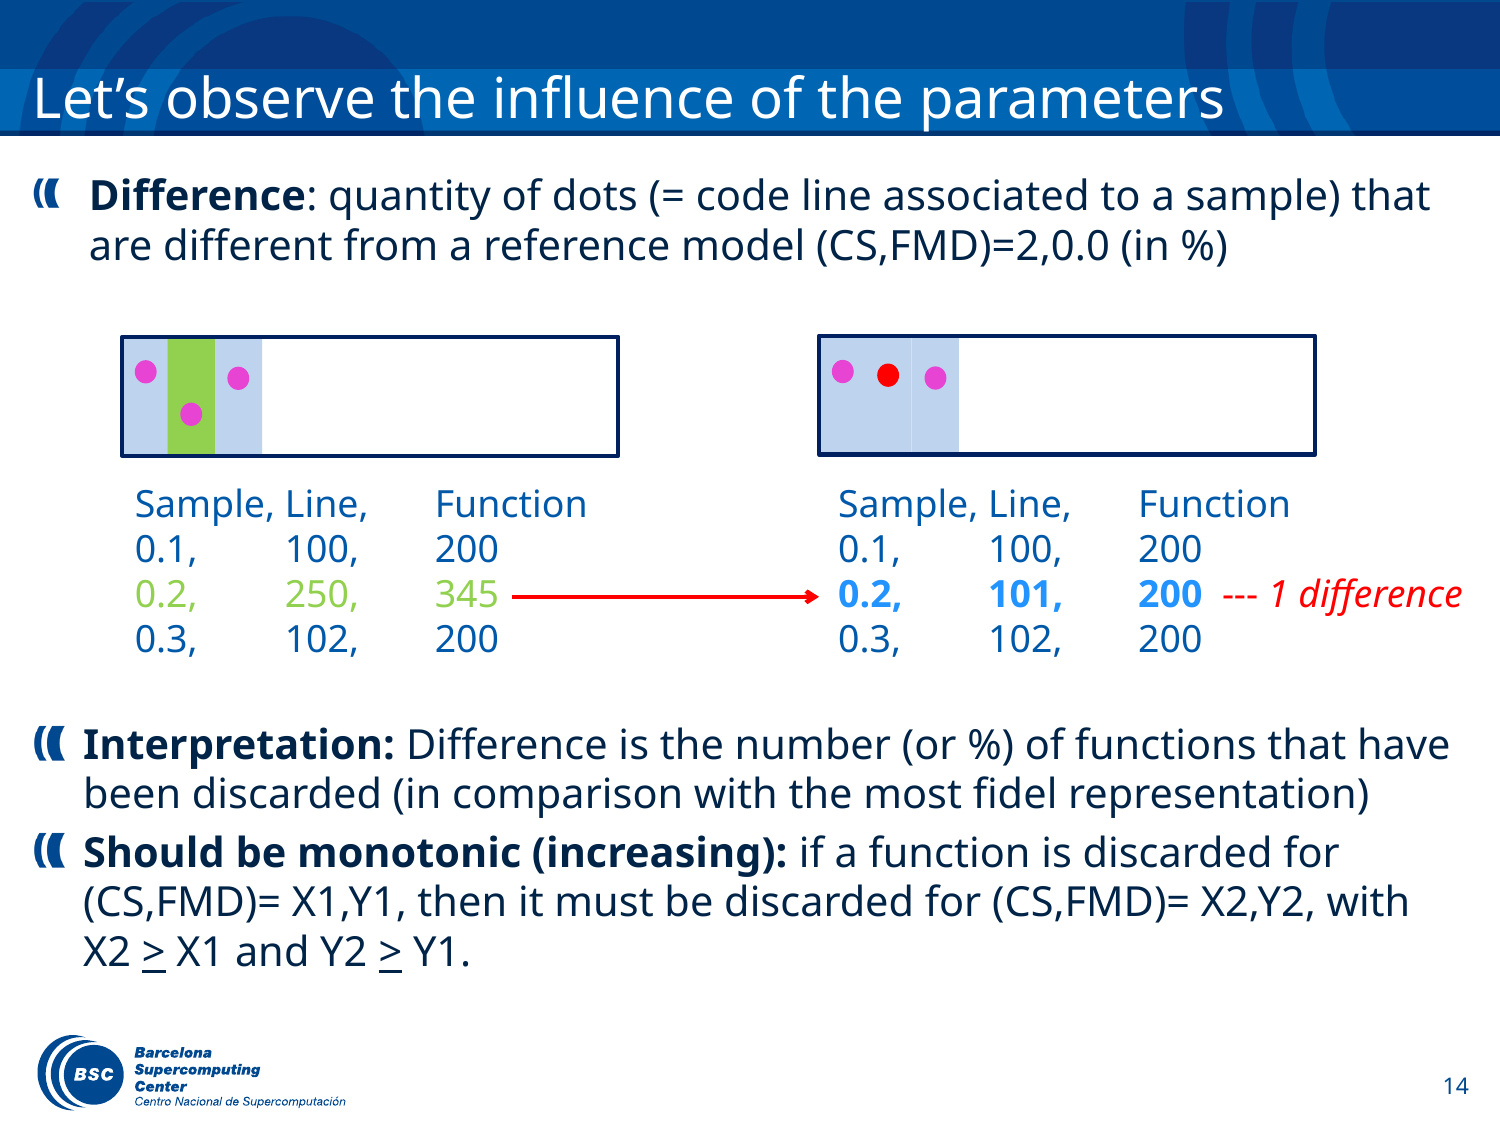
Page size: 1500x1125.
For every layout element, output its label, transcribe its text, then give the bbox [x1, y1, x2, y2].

slide_number 14 [1411, 1042, 1484, 1111]
text_box [817, 334, 1317, 457]
picture [32, 832, 66, 868]
text_box [120, 335, 620, 458]
title Let’s observe the influence of the parameters [17, 7, 1483, 138]
text_box [875, 361, 902, 389]
text_box Sample, Line, Function 0.1, 100, 200 0.2, 250, 345 0.3, 102, 200 [120, 472, 603, 668]
picture [32, 725, 66, 761]
list Difference: quantity of dots (= code line associated to a sample) that are different from a reference model (CS,FMD)=2,0.0 (in %) [17, 160, 1483, 362]
text_box Sample, Line, Function 0.1, 100, 200 0.2, 101, 200 --- 1 difference 0.3, 102, 200 [823, 472, 1479, 668]
text_box [922, 364, 949, 392]
picture [0, 0, 1500, 136]
text_box Interpretation: Difference is the number (or %) of functions that have been discarded (in comparison with the most fidel representation) Should be monotonic (increasing): if a function is discarded for (CS,FMD)= X1,Y1, then it must be discarded for (CS,FMD)= X2,Y2, with X2 > X1 and Y2 > Y1. [17, 710, 1483, 1035]
picture [32, 178, 60, 208]
text_box [829, 357, 856, 386]
